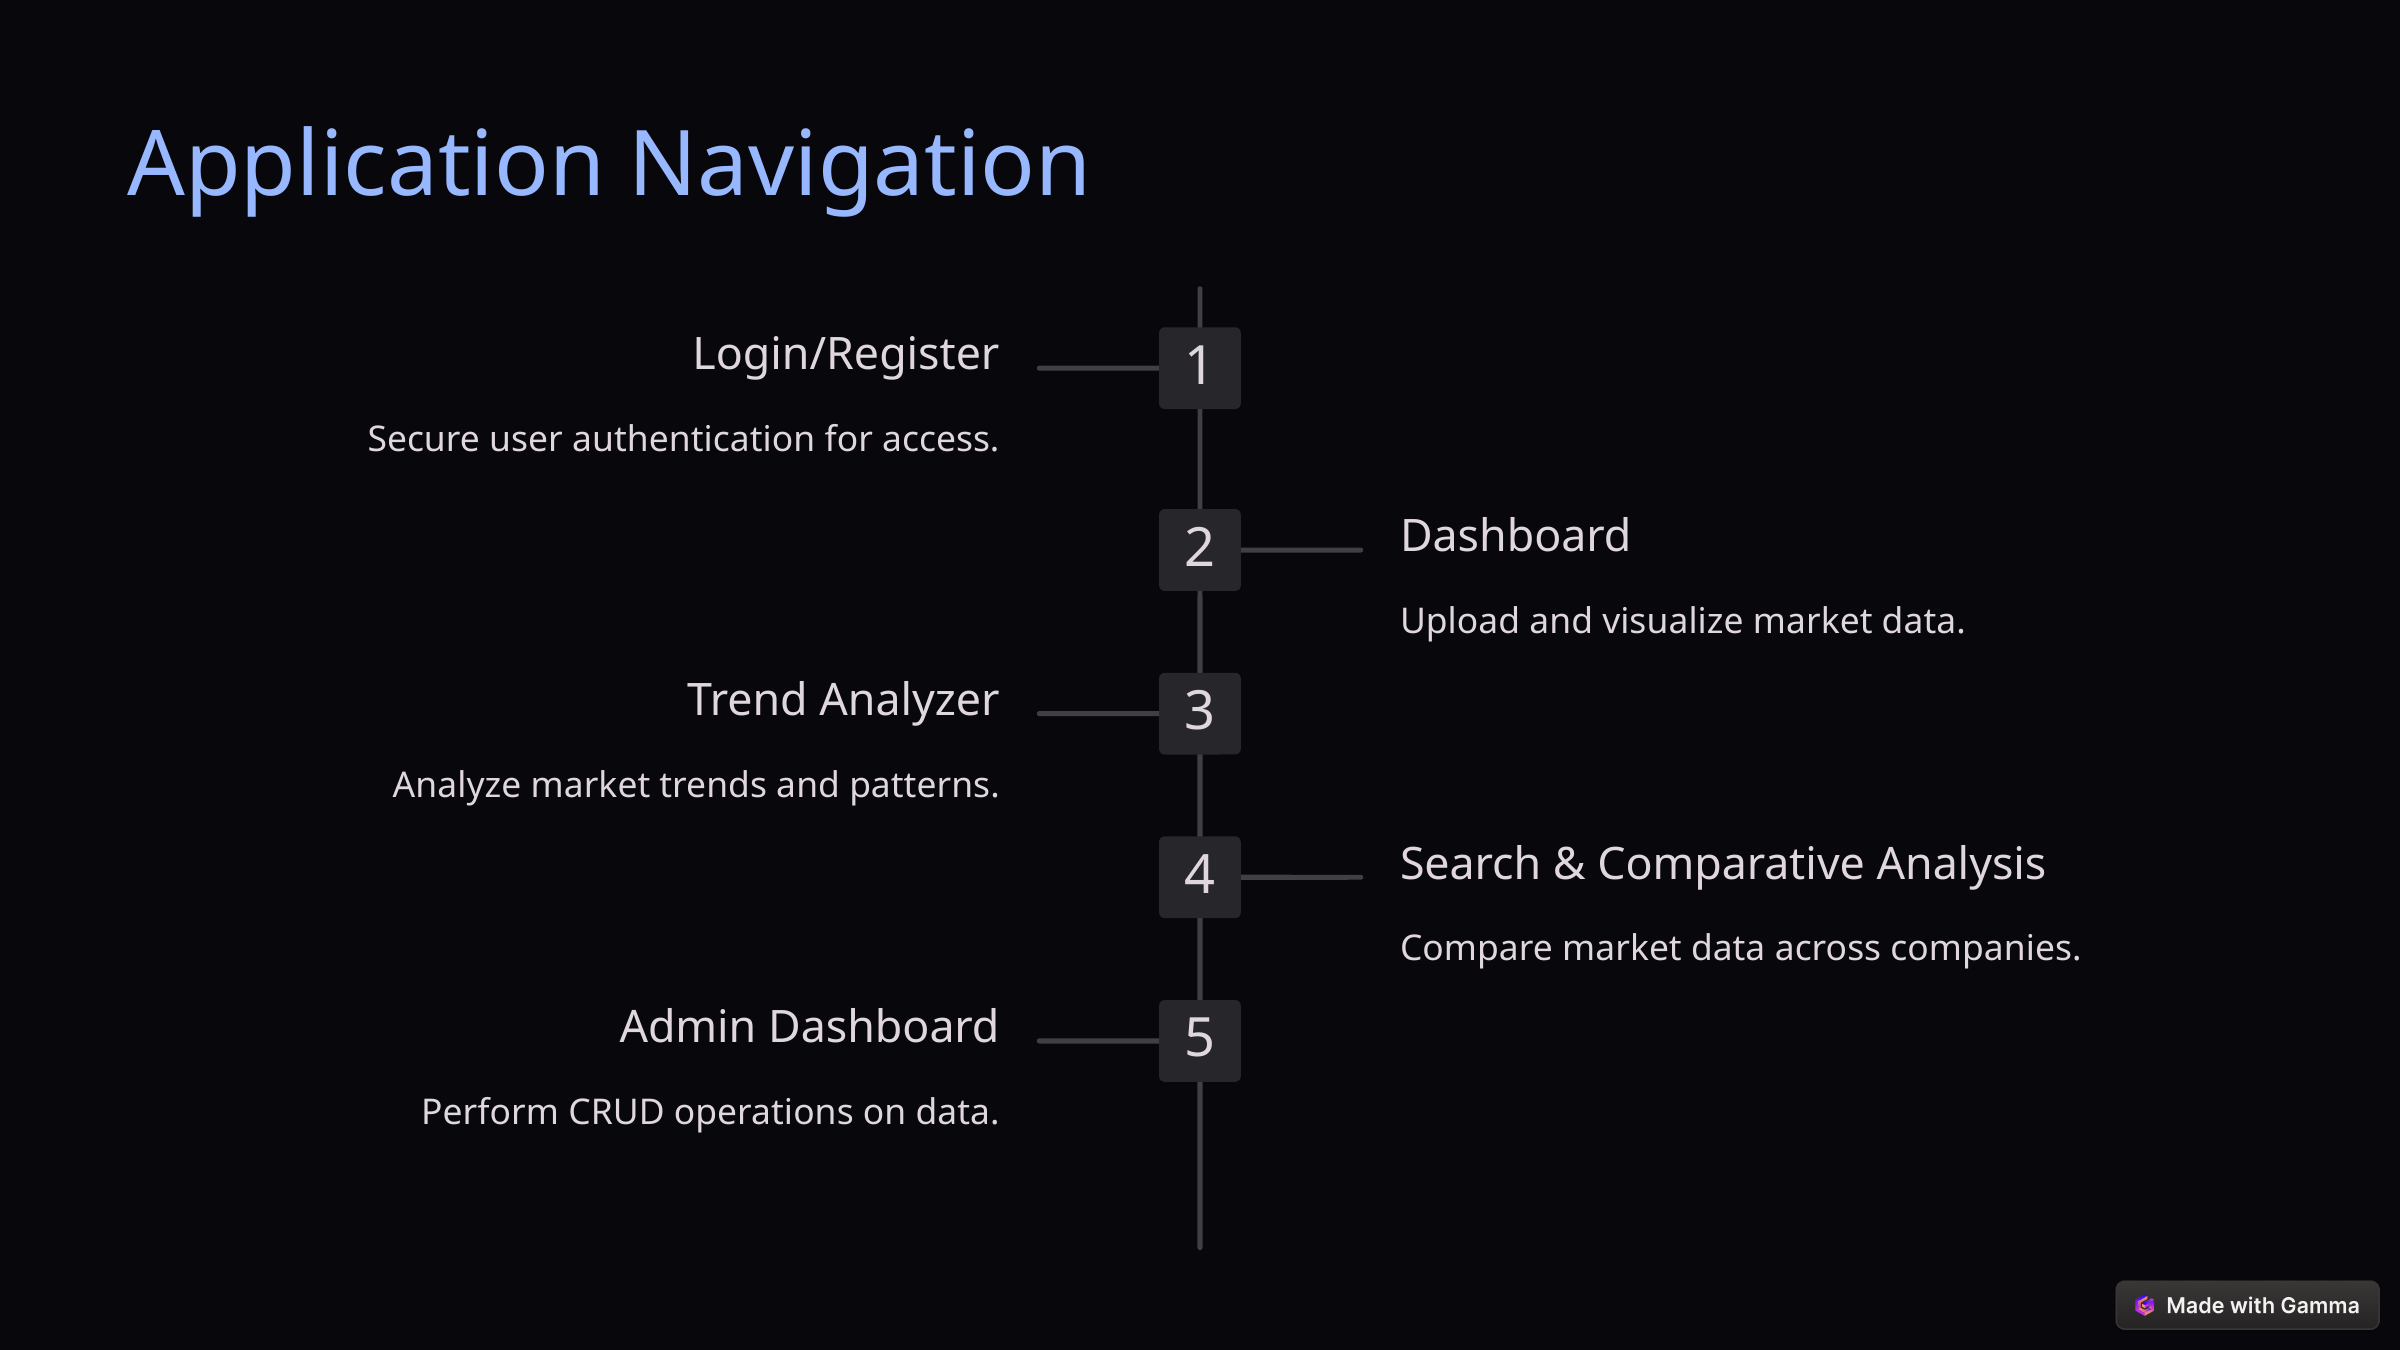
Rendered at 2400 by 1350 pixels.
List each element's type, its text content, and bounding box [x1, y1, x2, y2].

text_box 5 [1182, 1013, 1218, 1069]
text_box [1197, 286, 1203, 327]
text_box Application Navigation [127, 99, 1209, 214]
text_box Dashboard [1399, 504, 1855, 562]
text_box Admin Dashboard [545, 995, 1000, 1053]
text_box 3 [1183, 686, 1217, 741]
text_box [1197, 410, 1203, 509]
text_box [1241, 547, 1364, 553]
text_box [1159, 1000, 1241, 1082]
text_box [1197, 755, 1203, 836]
text_box Login/Register [545, 322, 1000, 380]
text_box Analyze market trends and patterns. [127, 746, 1000, 805]
text_box Trend Analyzer [545, 668, 1000, 725]
text_box [1241, 874, 1364, 880]
text_box Secure user authentication for access. [127, 401, 1000, 460]
text_box [1159, 509, 1241, 591]
text_box [1159, 327, 1241, 410]
text_box [1159, 672, 1241, 755]
text_box 2 [1182, 522, 1217, 578]
text_box Search & Comparative Analysis [1399, 831, 2118, 889]
picture [2106, 1271, 2389, 1339]
text_box 1 [1188, 340, 1212, 396]
text_box [1159, 836, 1241, 919]
text_box [1197, 591, 1203, 672]
text_box [1036, 1038, 1159, 1044]
text_box 4 [1182, 849, 1218, 905]
text_box Upload and visualize market data. [1399, 583, 2273, 642]
text_box [1197, 919, 1203, 1000]
text_box Compare market data across companies. [1399, 910, 2273, 969]
text_box [1036, 711, 1159, 717]
text_box [1036, 365, 1159, 371]
text_box Perform CRUD operations on data. [127, 1074, 1000, 1133]
text_box [1197, 1082, 1203, 1251]
